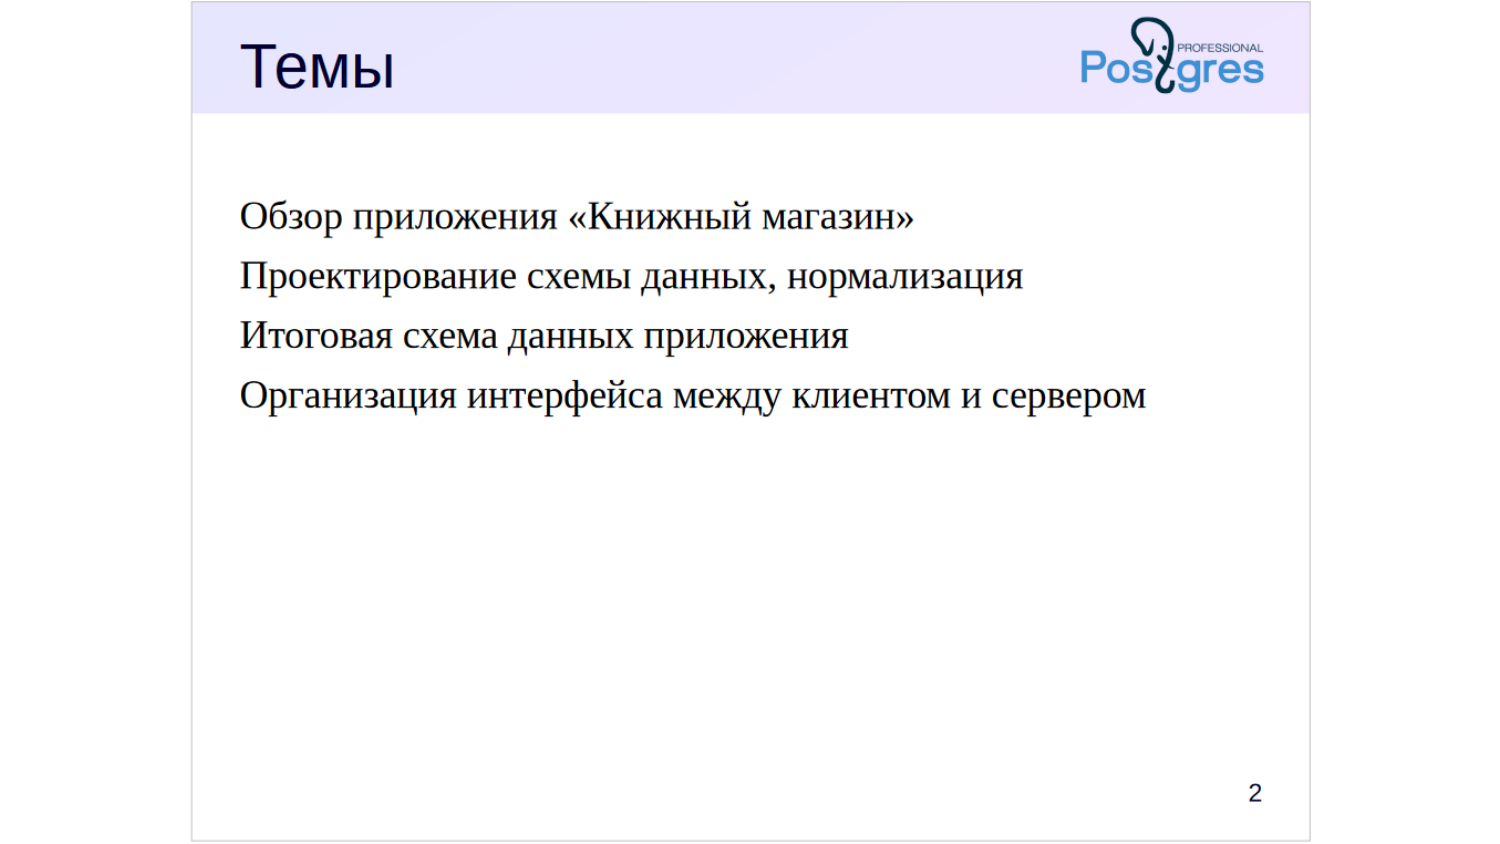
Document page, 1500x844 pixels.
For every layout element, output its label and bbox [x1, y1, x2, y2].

picture [187, 0, 1313, 844]
